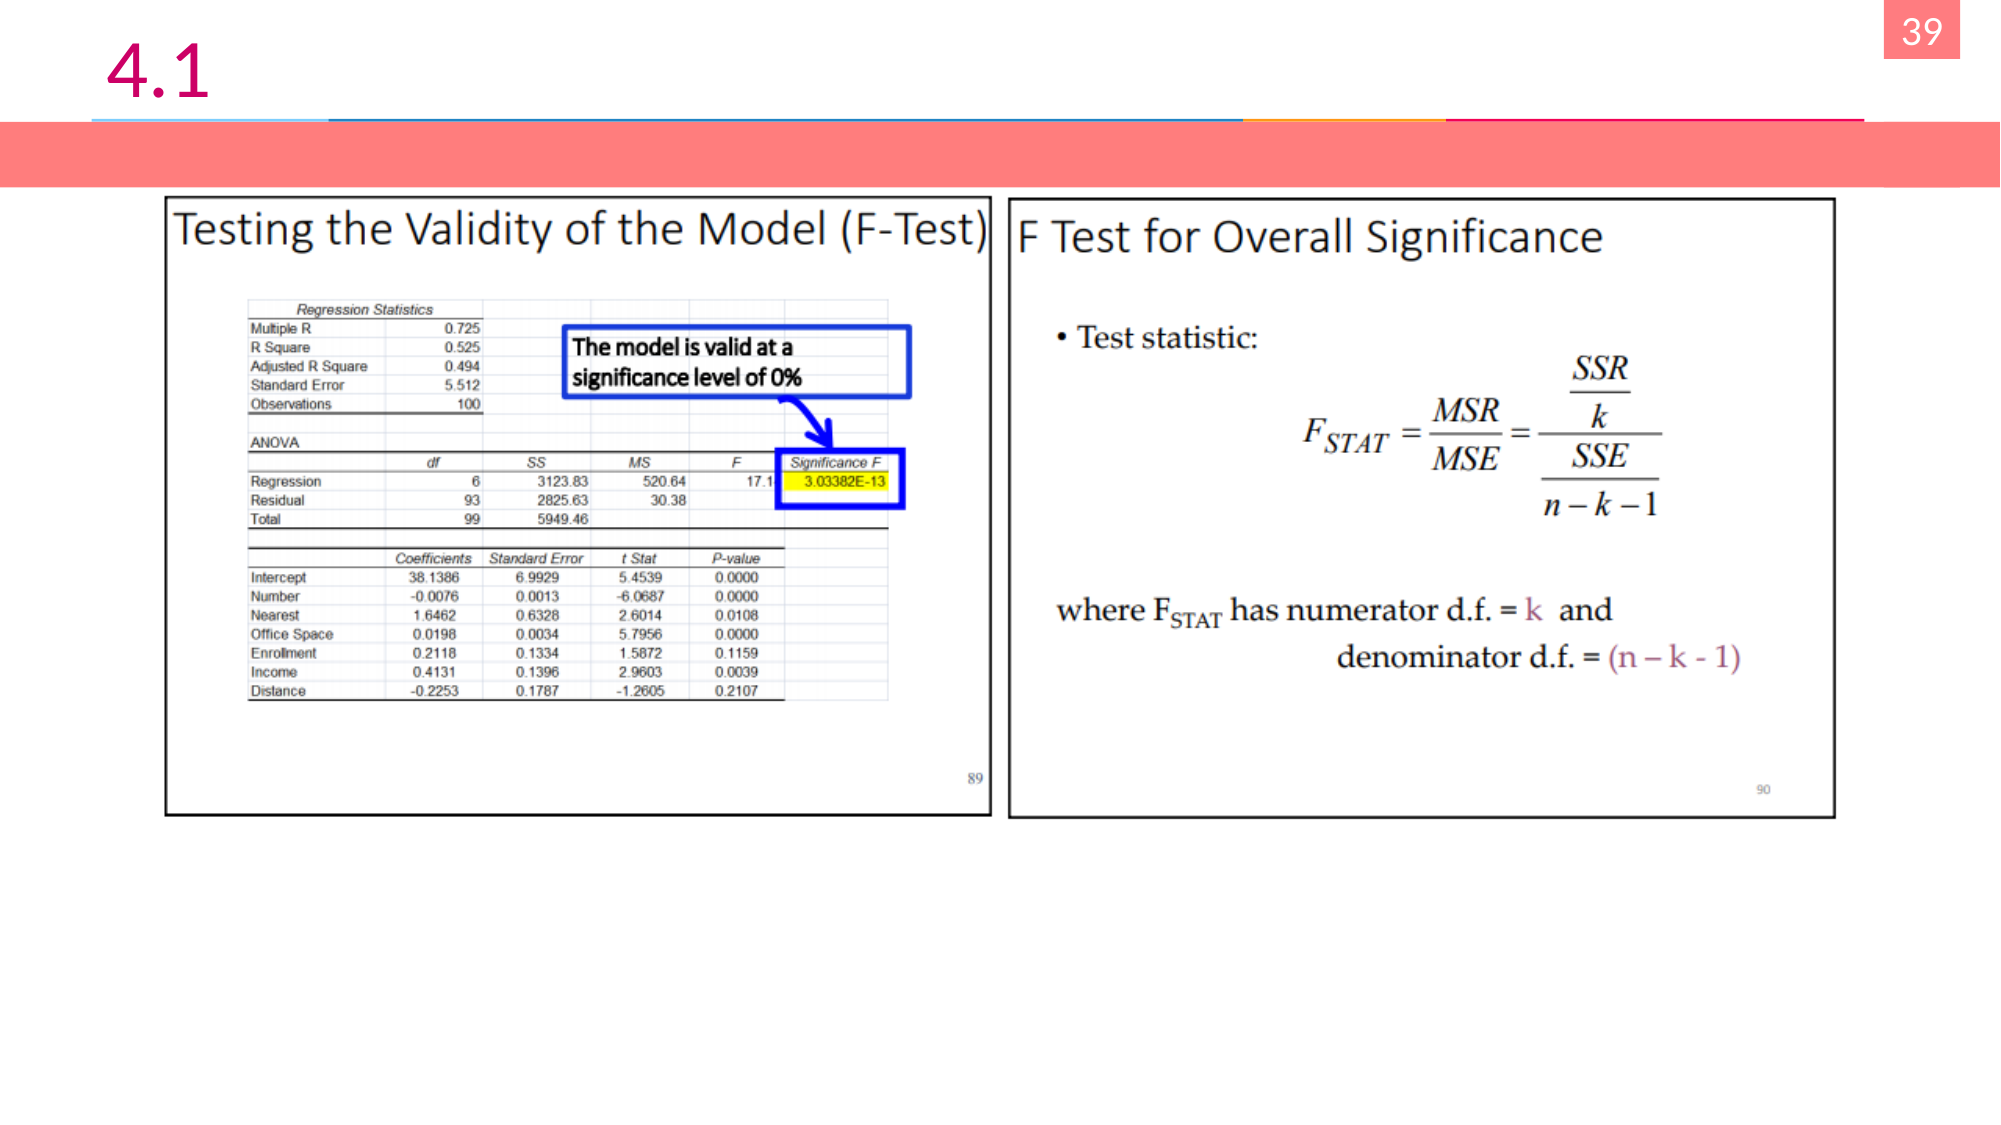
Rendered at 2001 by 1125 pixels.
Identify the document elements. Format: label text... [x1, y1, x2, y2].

text_box 4.1 [91, 6, 1865, 118]
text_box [91, 118, 1865, 122]
text_box [0, 121, 2000, 188]
slide_number 39 [1883, 0, 1961, 59]
picture [157, 190, 1844, 827]
